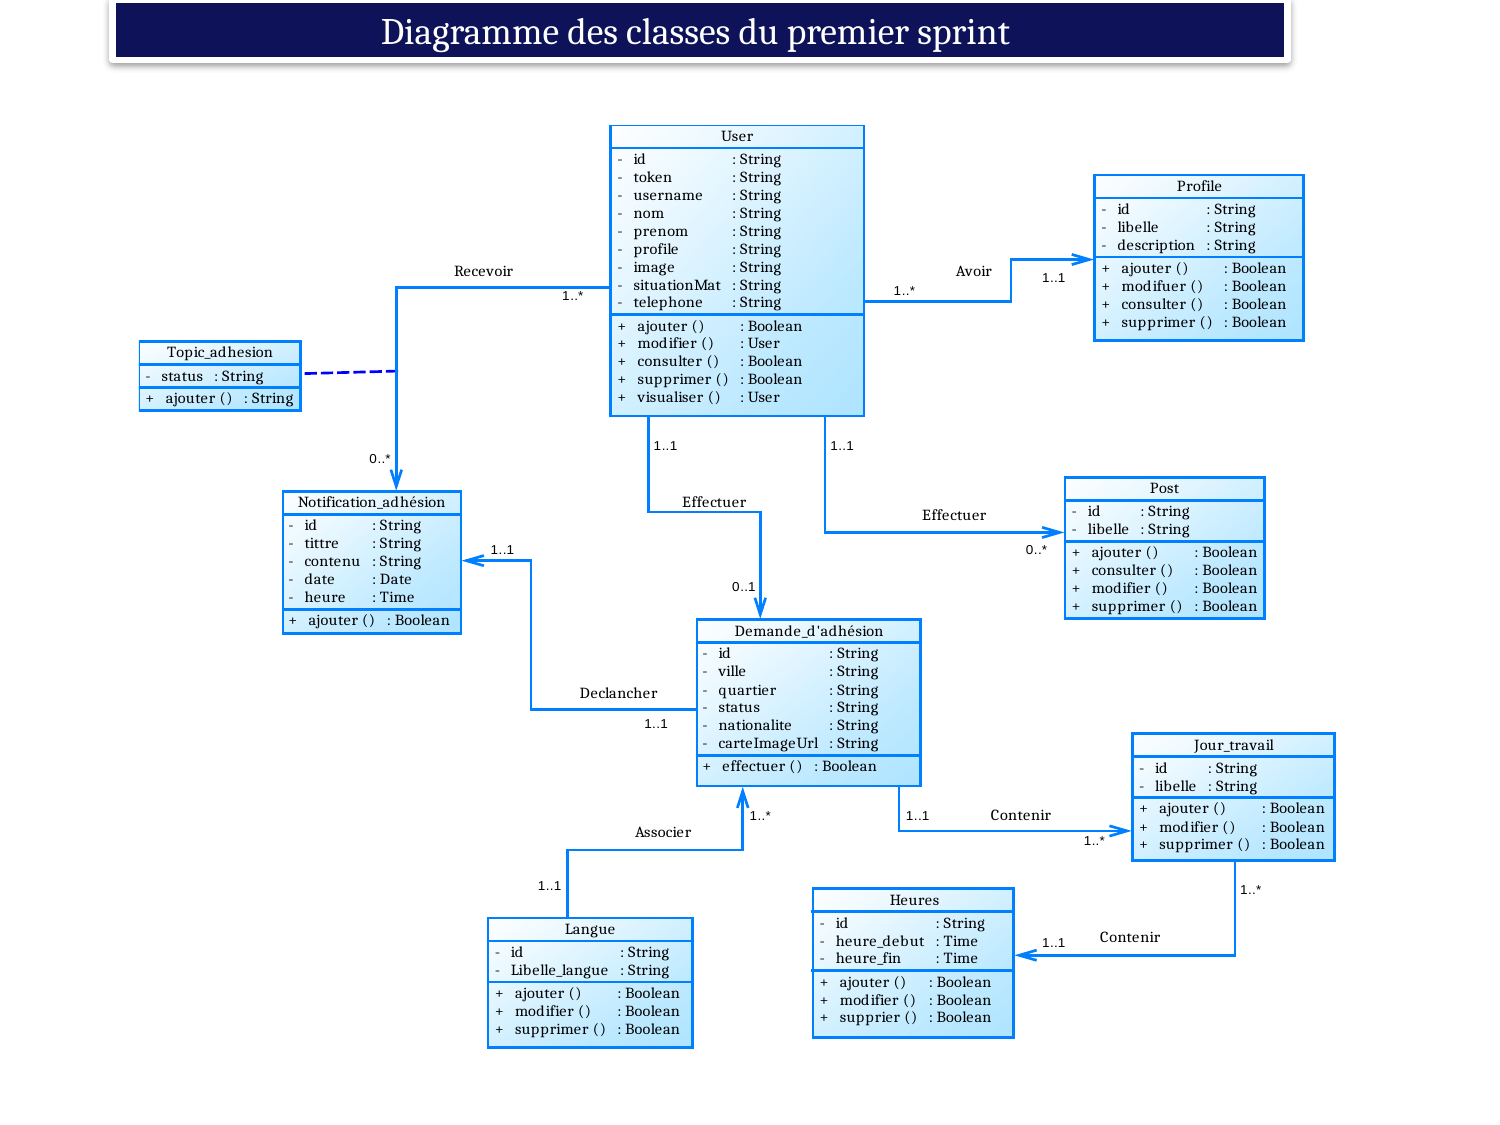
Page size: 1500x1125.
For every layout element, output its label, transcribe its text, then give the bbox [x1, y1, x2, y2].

picture [138, 124, 1338, 1051]
text_box Diagramme des classes du premier sprint [109, 0, 1291, 63]
